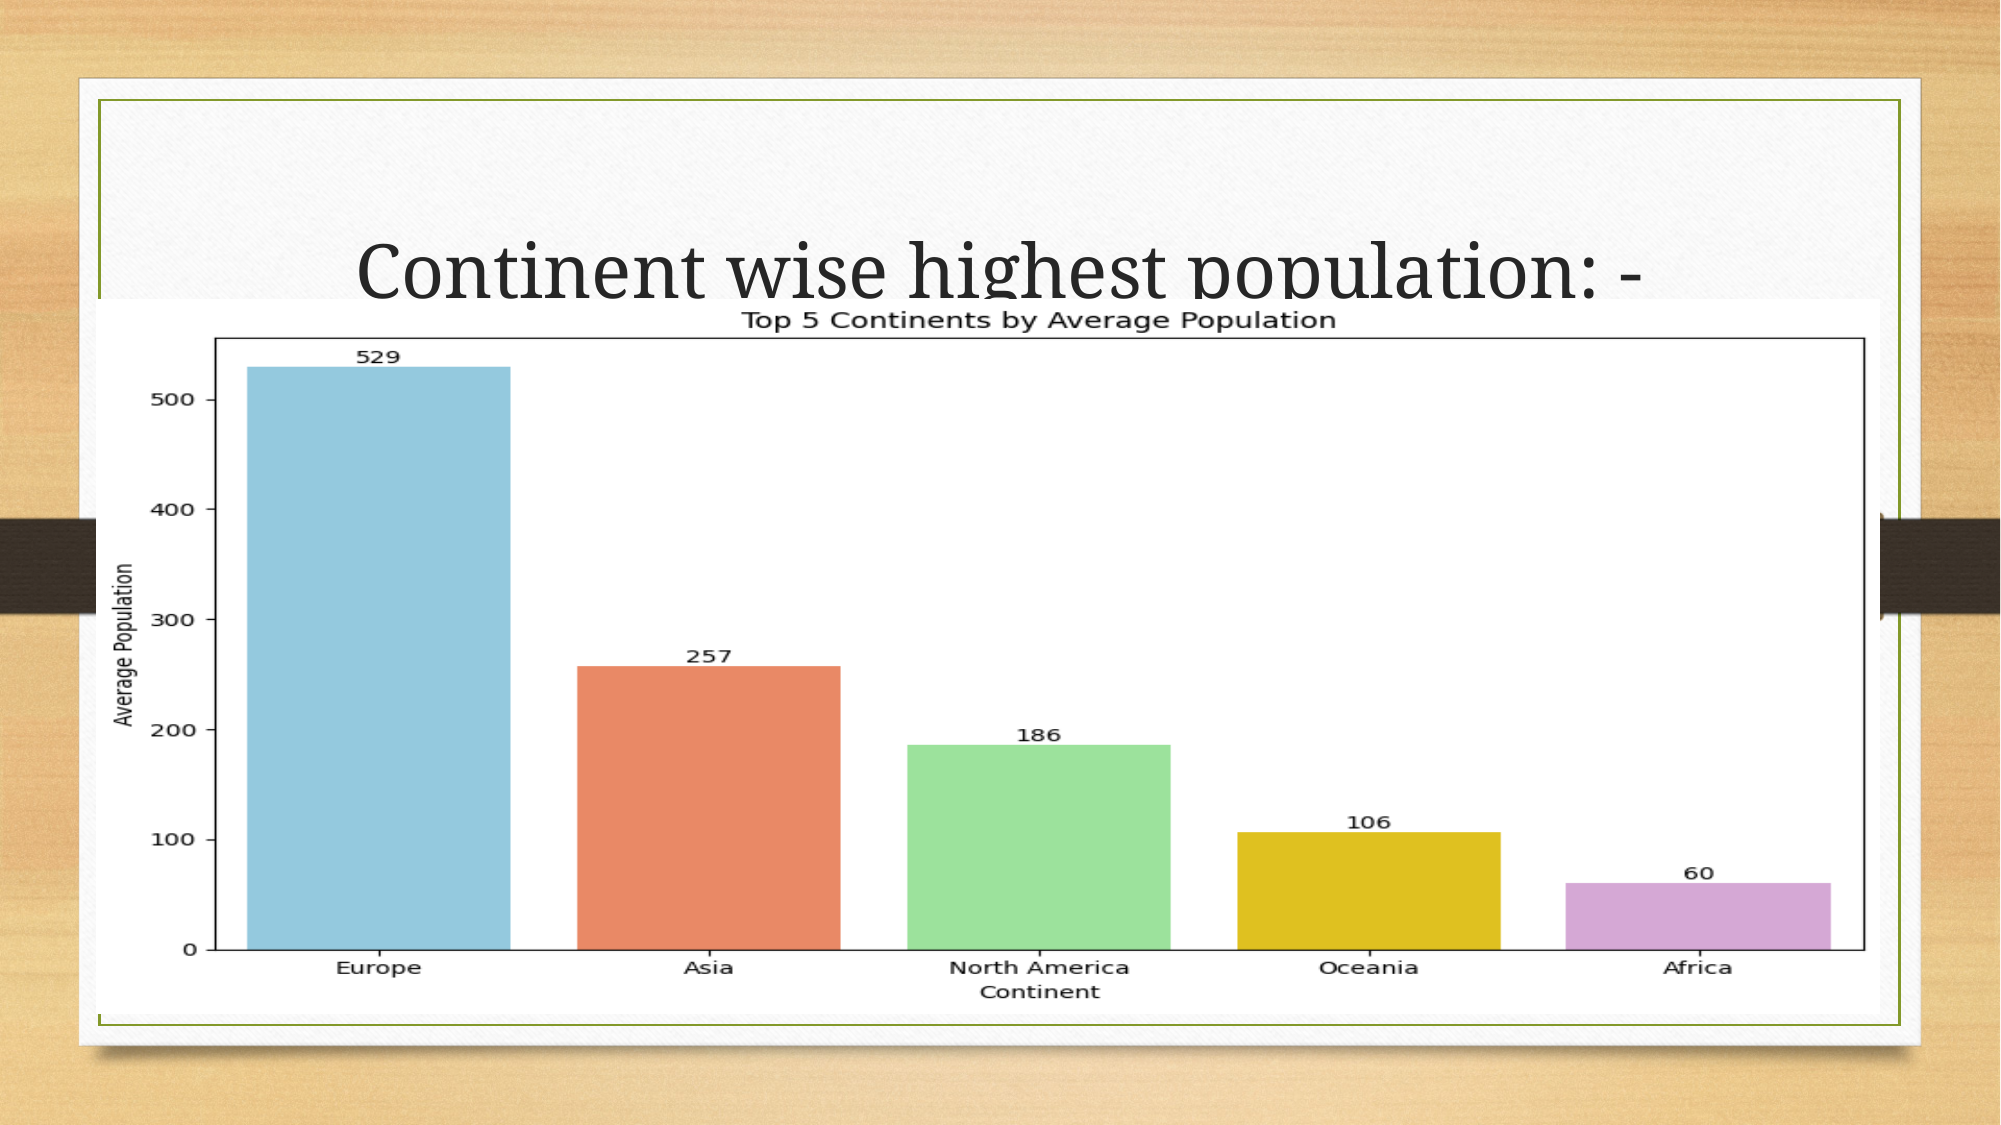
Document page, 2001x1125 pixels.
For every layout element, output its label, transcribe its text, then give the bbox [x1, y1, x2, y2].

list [96, 299, 1880, 1014]
picture [0, 0, 2001, 1125]
title Continent wise highest population: - [212, 161, 1788, 299]
